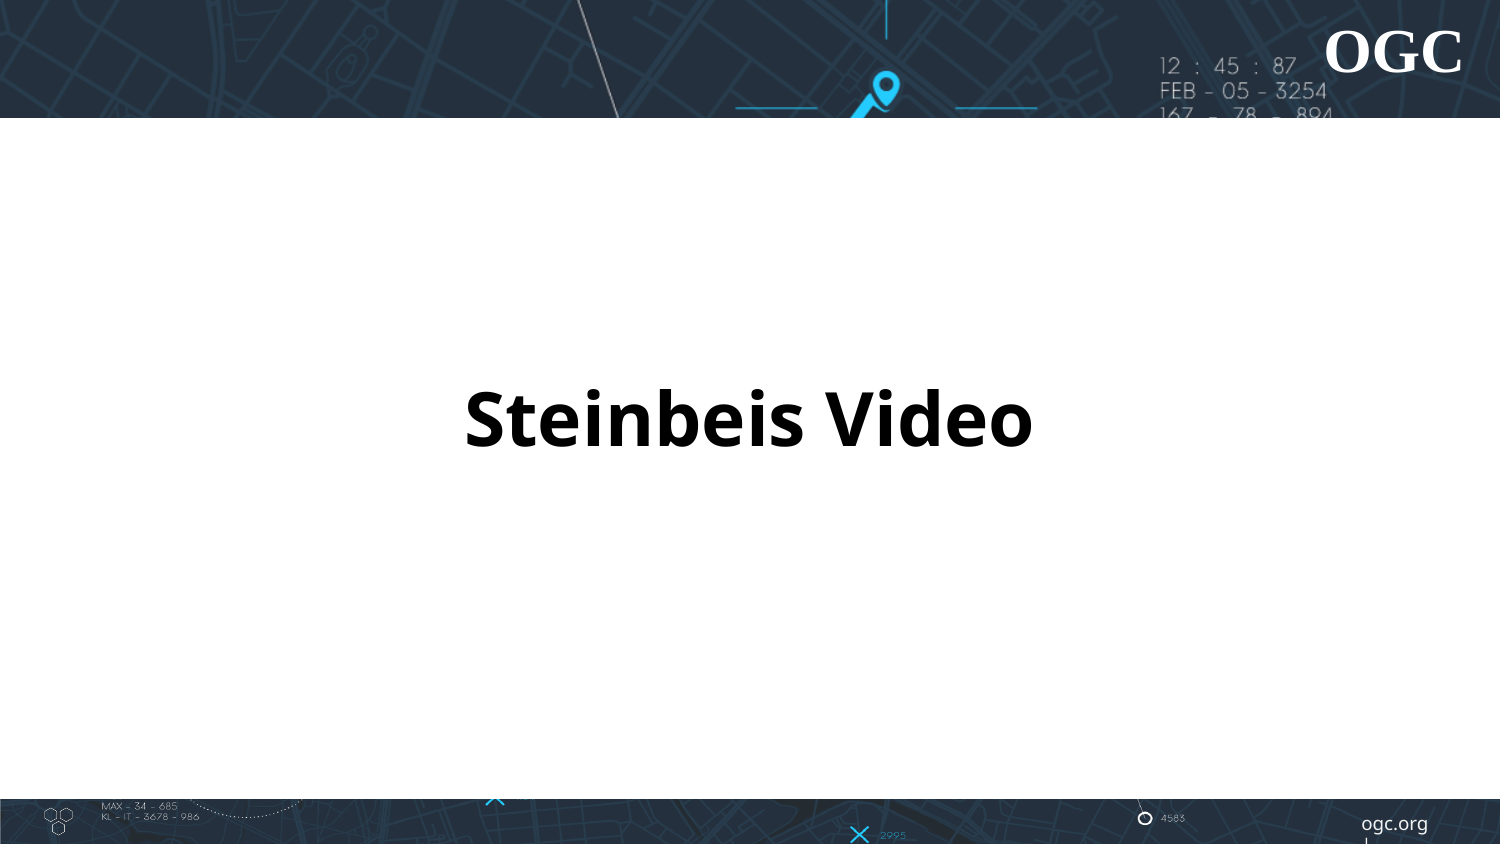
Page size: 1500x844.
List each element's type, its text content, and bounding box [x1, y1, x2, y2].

picture [38, 801, 79, 842]
title Steinbeis Video [51, 352, 1449, 491]
